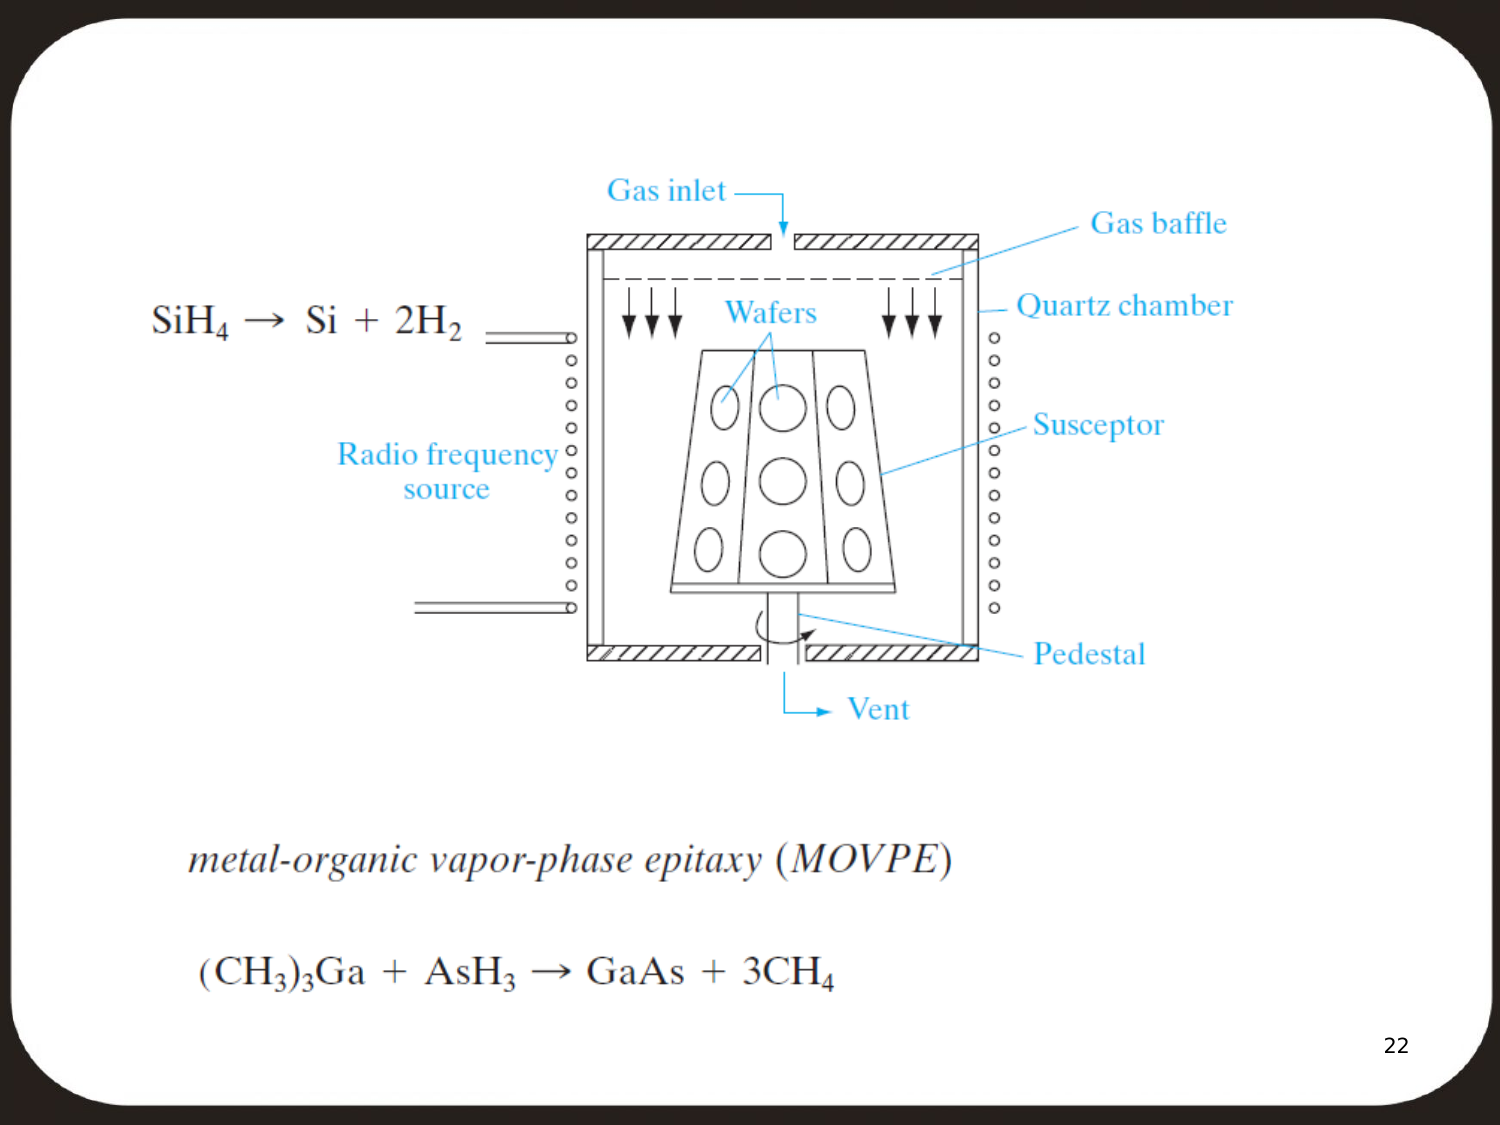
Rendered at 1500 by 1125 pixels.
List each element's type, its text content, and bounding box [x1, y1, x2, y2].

slide_number 22 [1074, 1024, 1426, 1104]
picture [0, 0, 1500, 1125]
